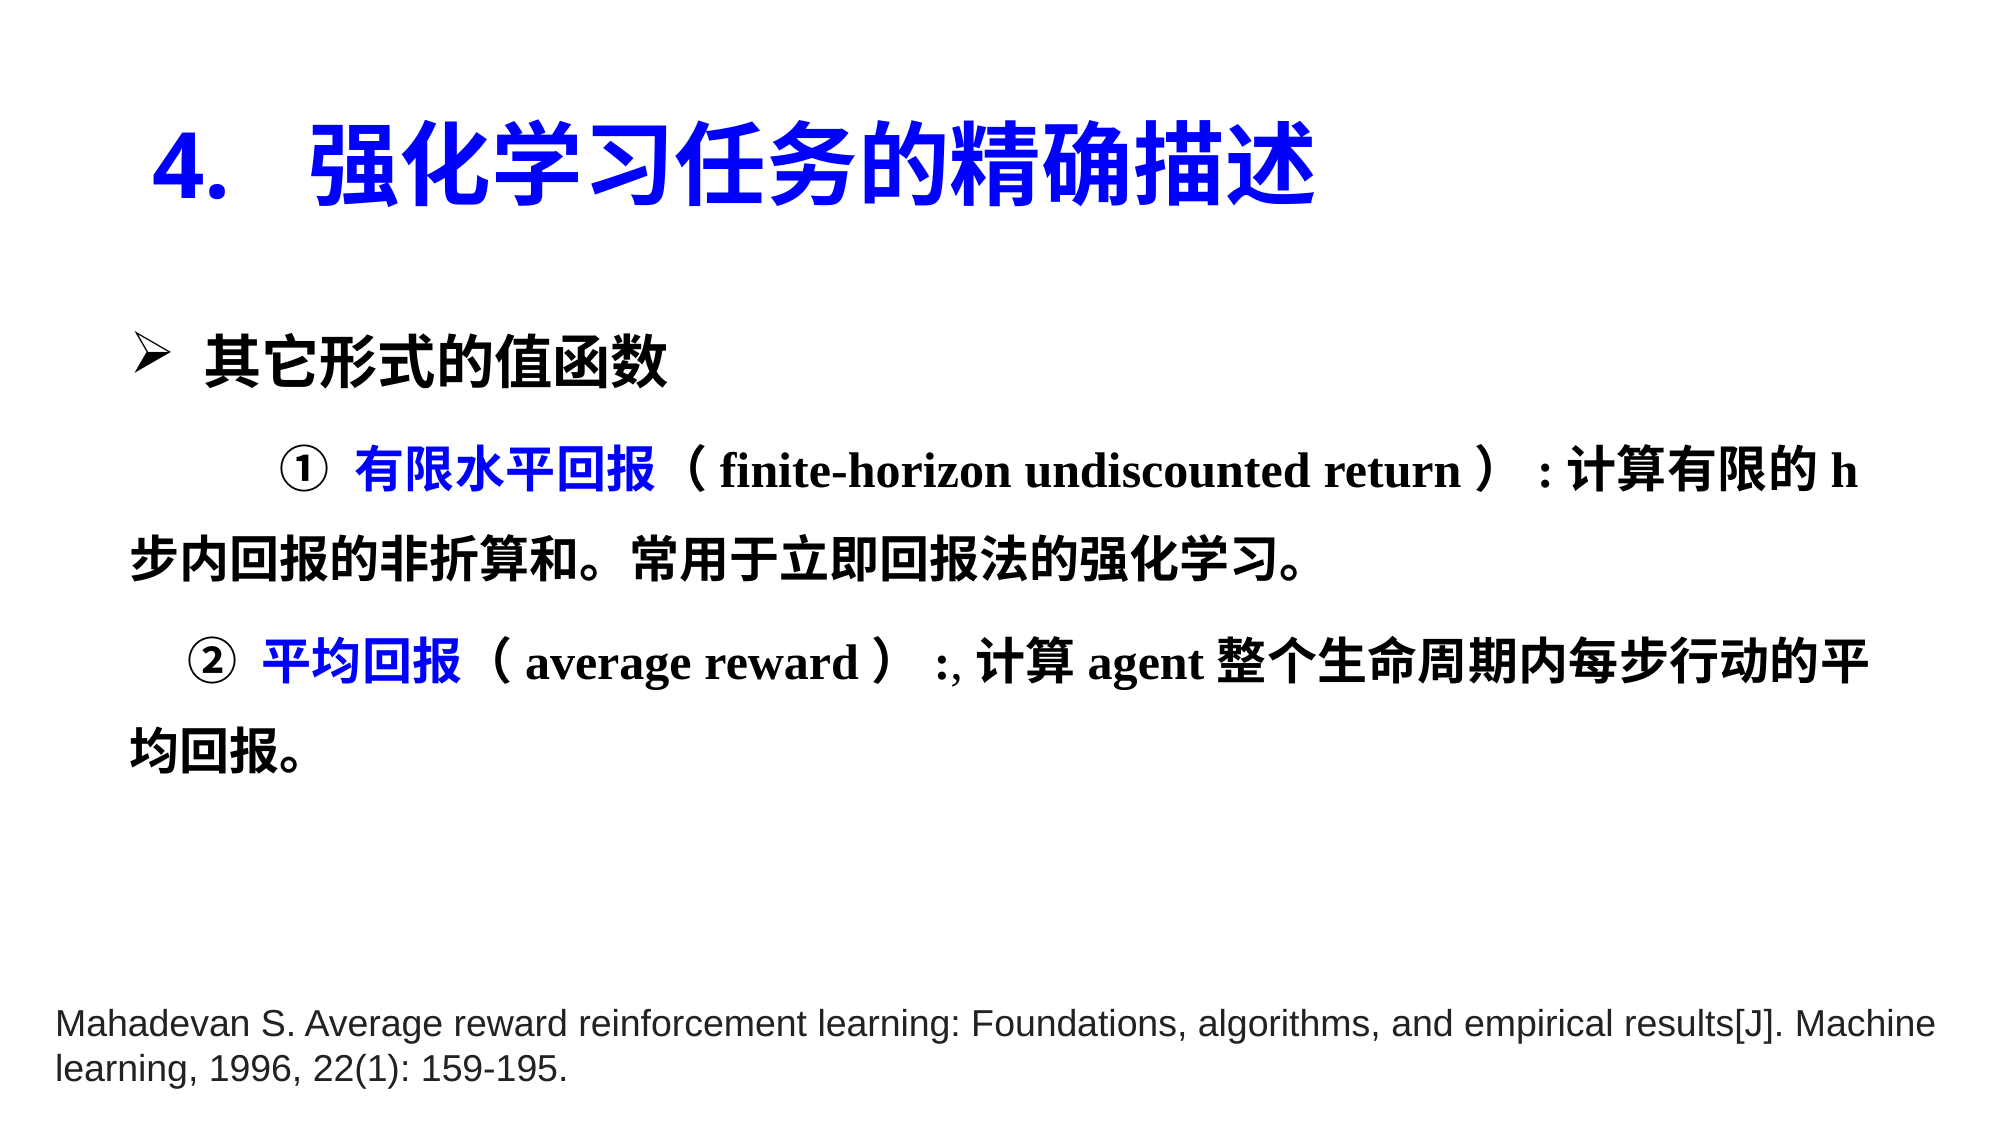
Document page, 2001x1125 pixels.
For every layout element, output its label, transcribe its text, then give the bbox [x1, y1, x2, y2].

title 4. 强化学习任务的精确描述 [137, 59, 1863, 278]
text_box Mahadevan S. Average reward reinforcement learning: Foundations, algorithms, and empirical results[J]. Machine learning, 1996, 22(1): 159-195. [40, 991, 1960, 1097]
